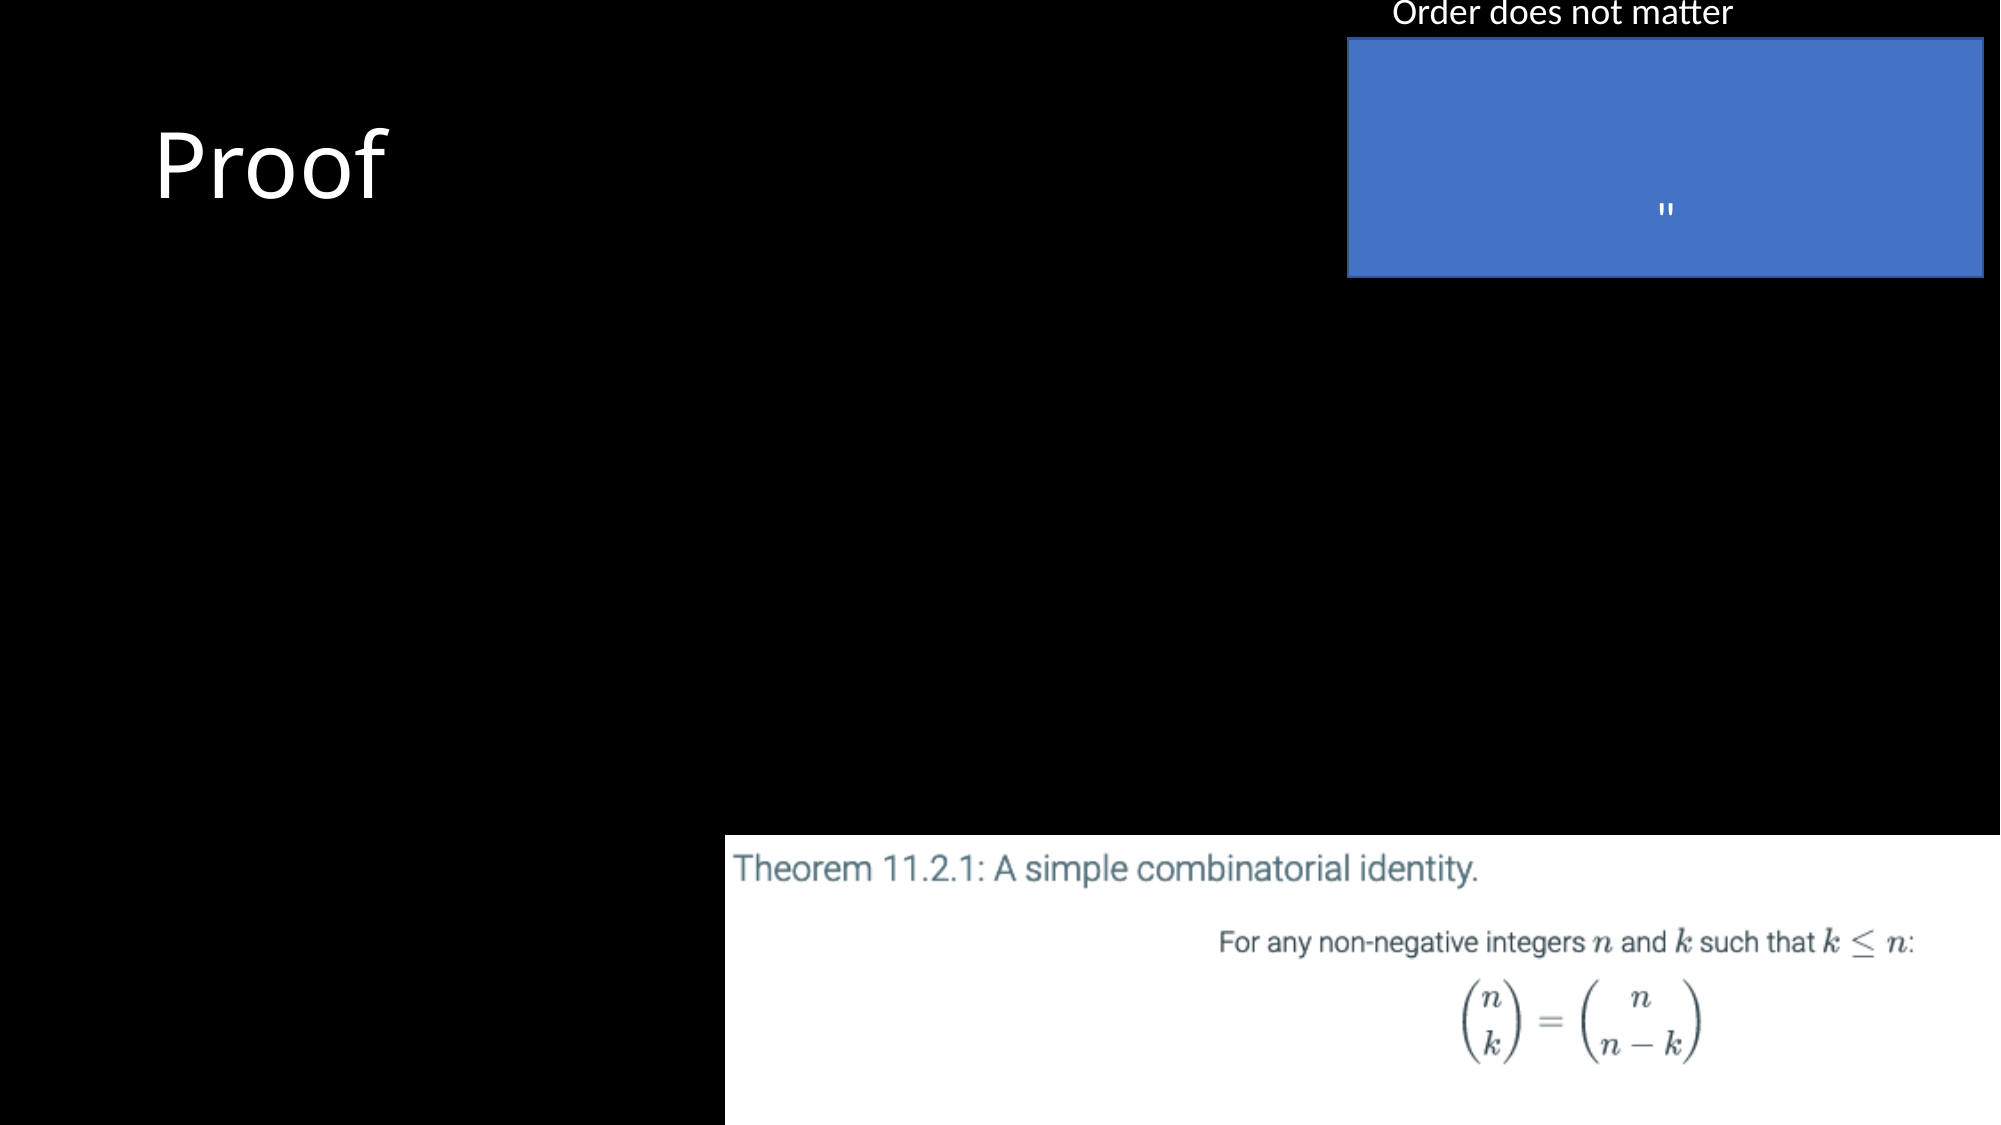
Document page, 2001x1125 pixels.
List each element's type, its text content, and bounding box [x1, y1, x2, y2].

picture [724, 835, 2000, 1125]
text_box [1334, 0, 1984, 278]
title Proof [137, 59, 1334, 278]
